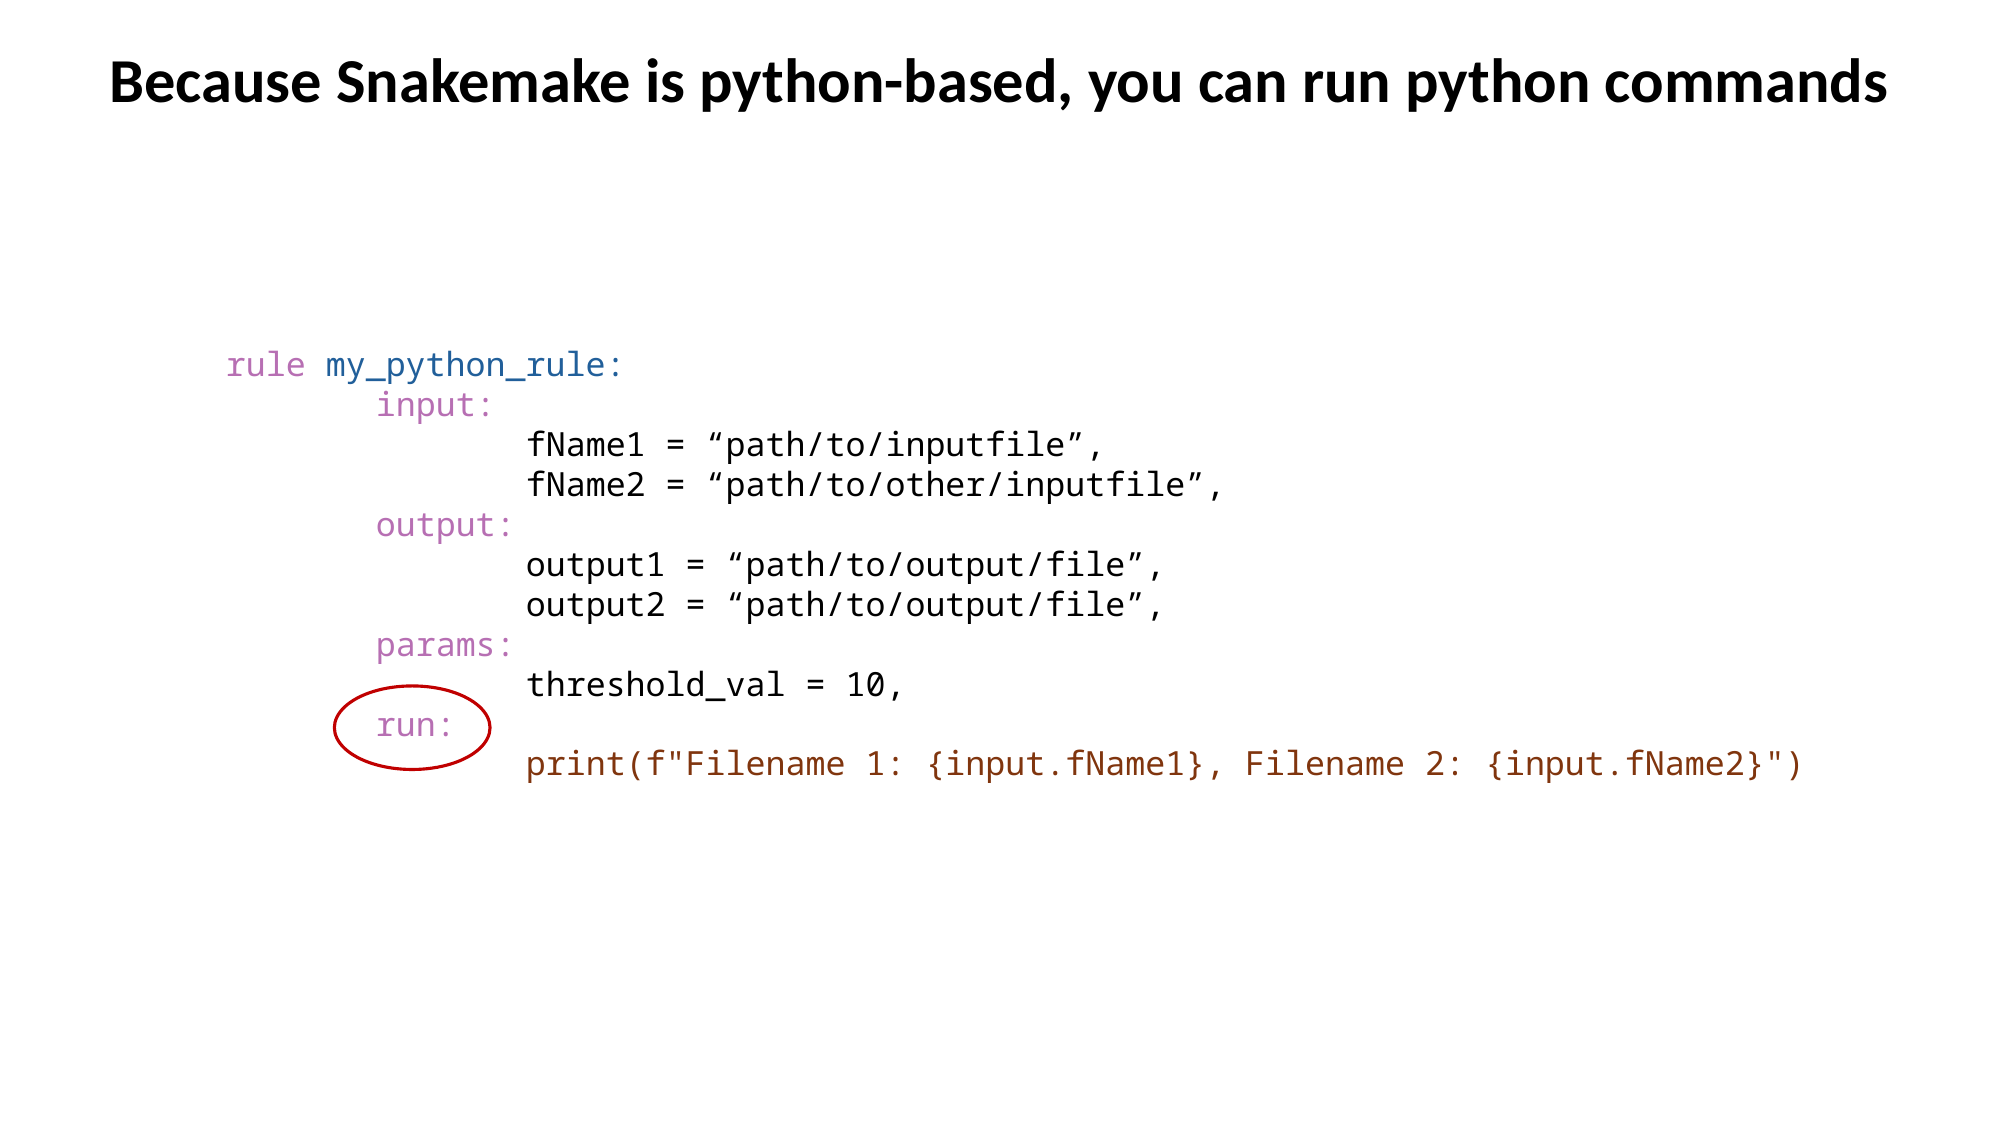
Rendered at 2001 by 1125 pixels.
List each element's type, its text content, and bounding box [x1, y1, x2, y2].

title Because Snakemake is python-based, you can run python commands [82, 30, 1918, 135]
text_box [332, 684, 492, 772]
text_box rule my_python_rule: input: fName1 = “path/to/inputfile”, fName2 = “path/to/other/inputfile”, output: output1 = “path/to/output/file”, output2 = “path/to/output/file”, params: threshold_val = 10, run: print(f"Filename 1: {input.fName1}, Filename 2: {input.fName2}") [211, 336, 1863, 790]
